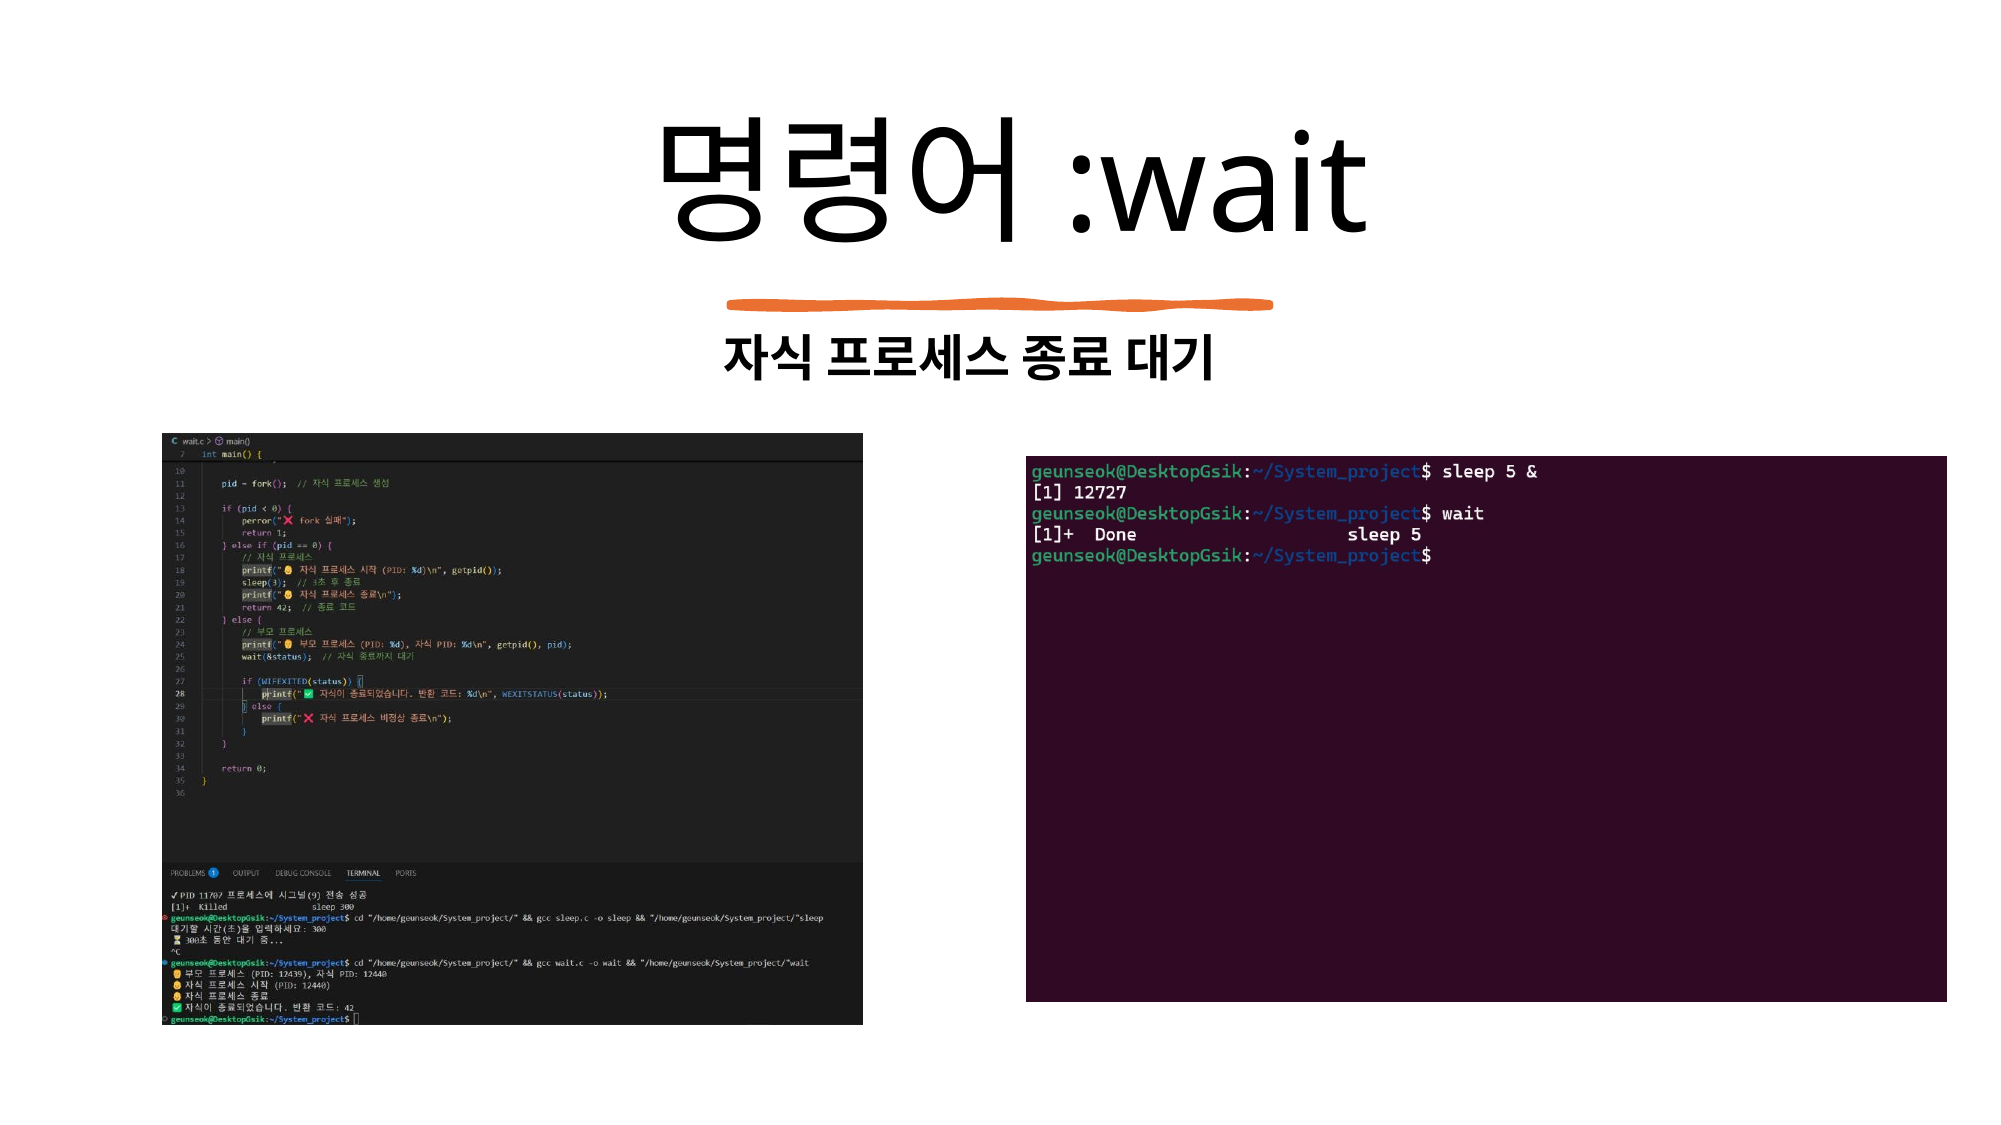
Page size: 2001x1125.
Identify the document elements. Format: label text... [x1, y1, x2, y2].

title 명령어:wait [361, 91, 1639, 282]
text_box 자식 프로세스 종료 대기 [721, 324, 1279, 387]
picture [1025, 456, 1948, 1003]
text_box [726, 297, 1274, 313]
picture [162, 433, 864, 1026]
